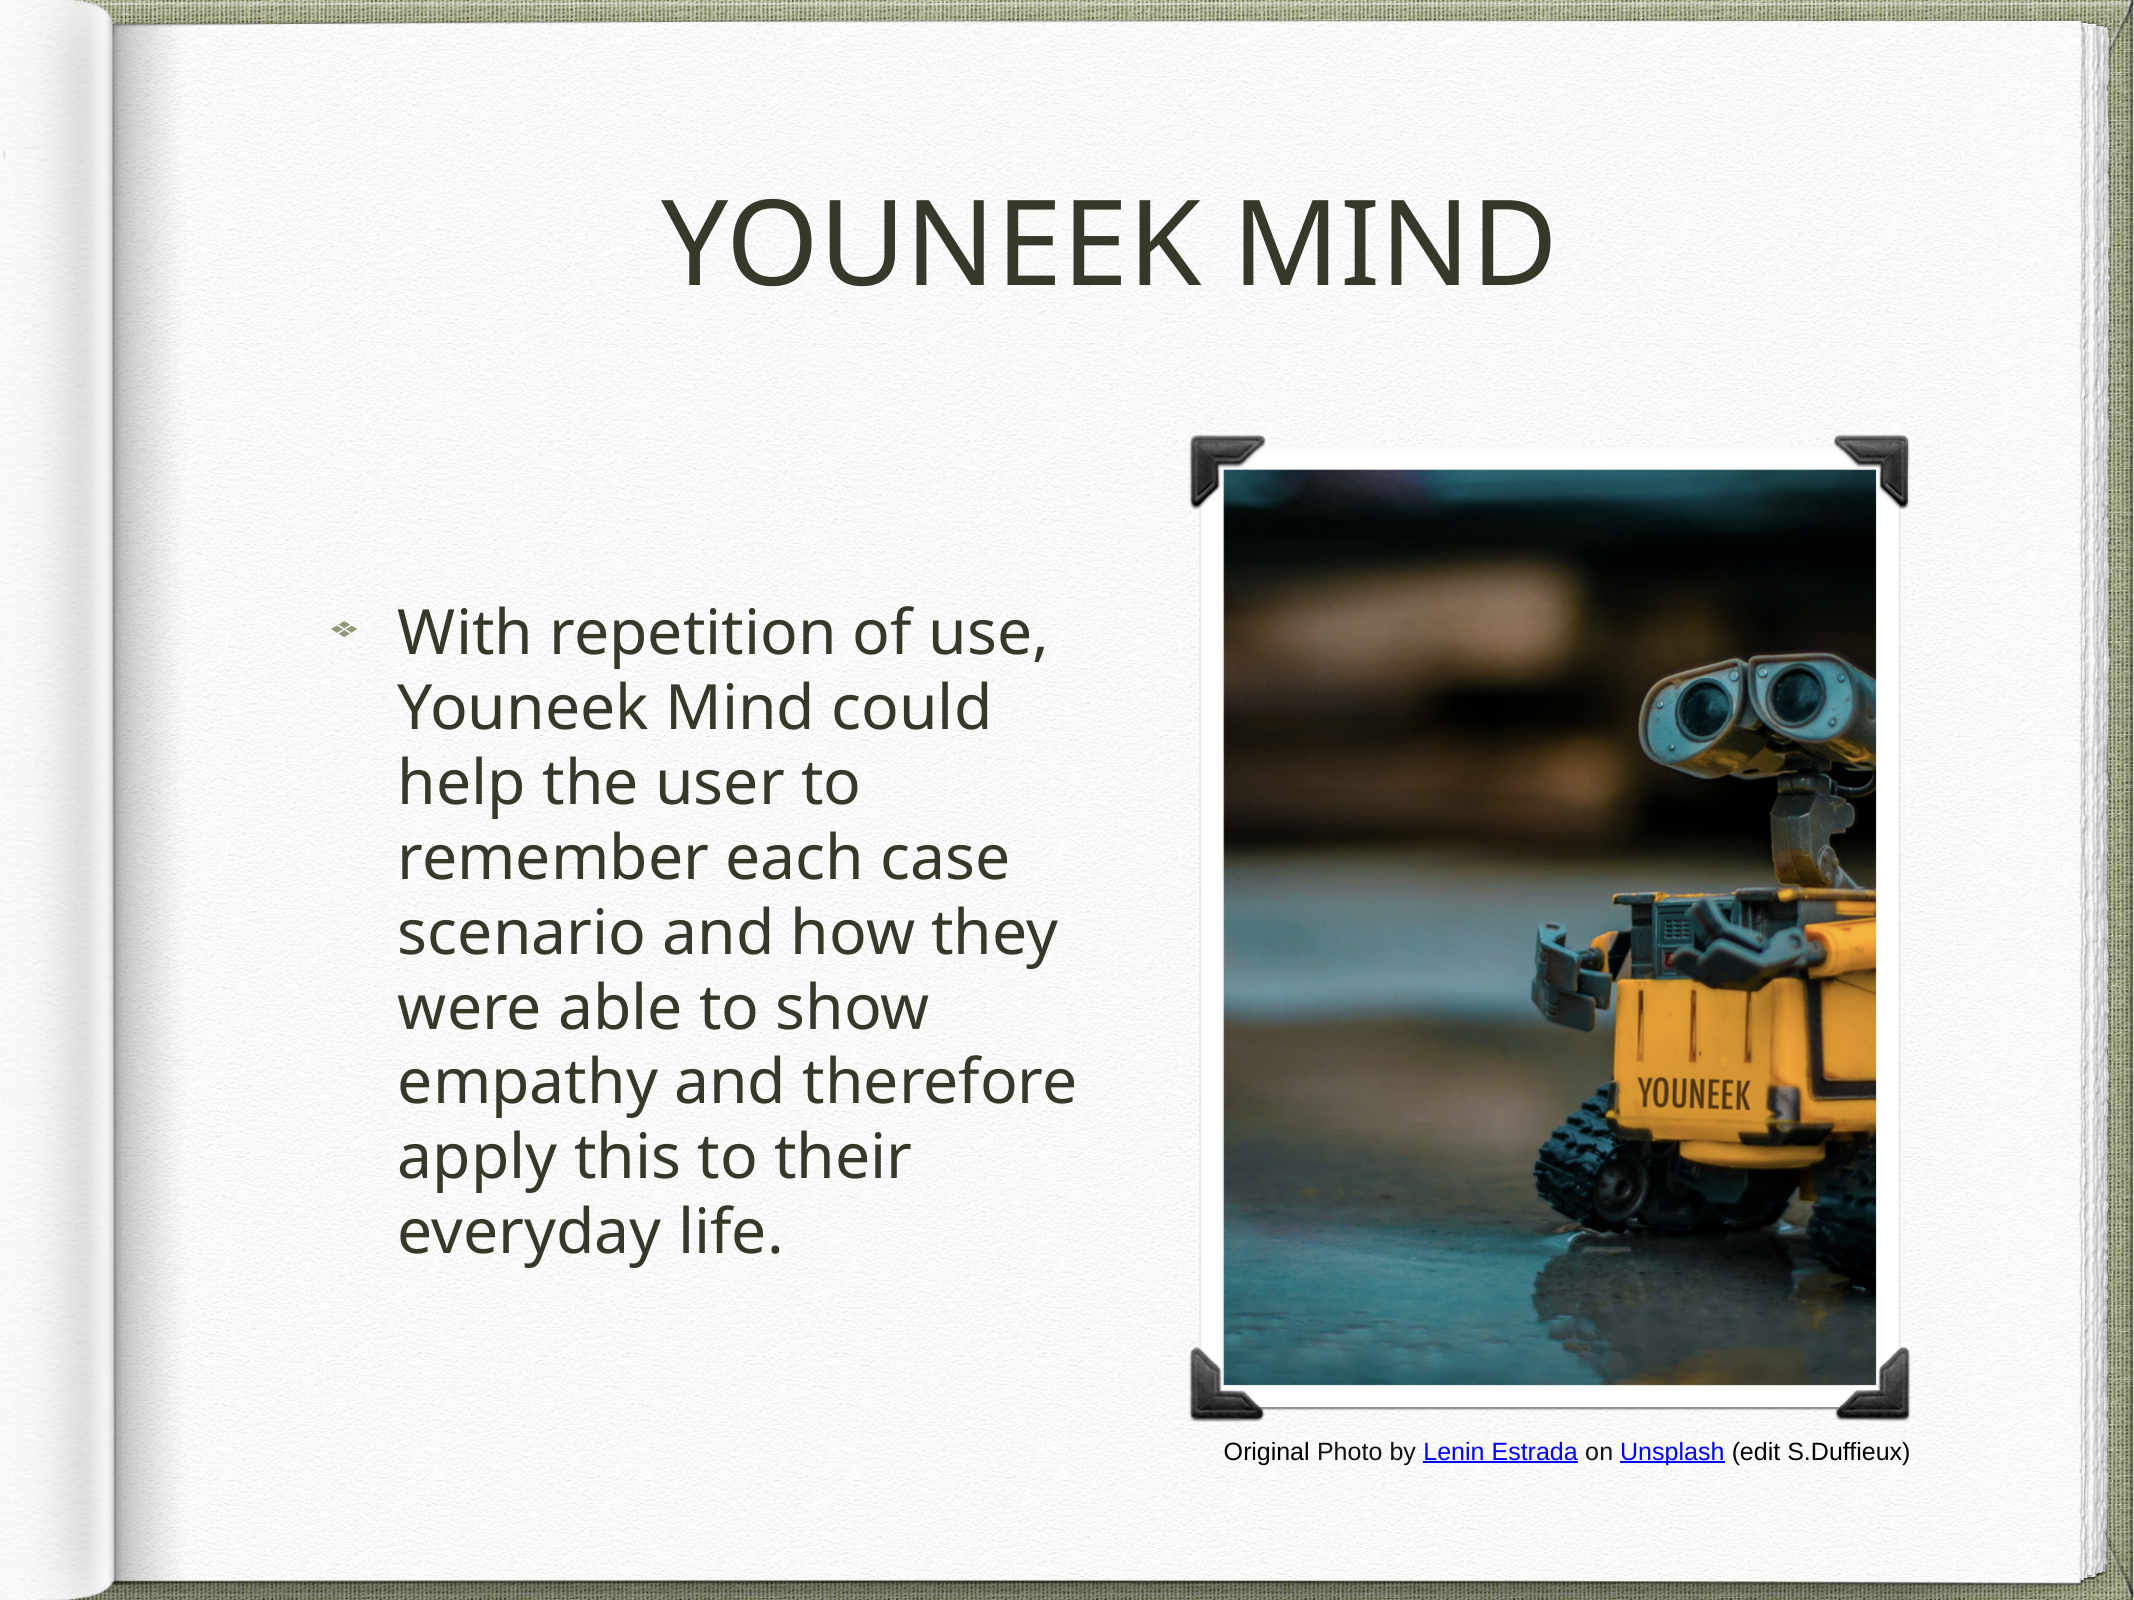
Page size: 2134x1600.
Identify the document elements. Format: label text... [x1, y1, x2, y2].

text_box Original Photo by Lenin Estrada on Unsplash (edit S.Duffieux) [1215, 1426, 1999, 1474]
picture [0, 0, 2134, 1600]
list With repetition of use, Youneek Mind could help the user to remember each case scenario and how they were able to show empathy and therefore apply this to their everyday life. [322, 449, 1124, 1409]
title YOUNEEK MIND [282, 24, 1938, 451]
